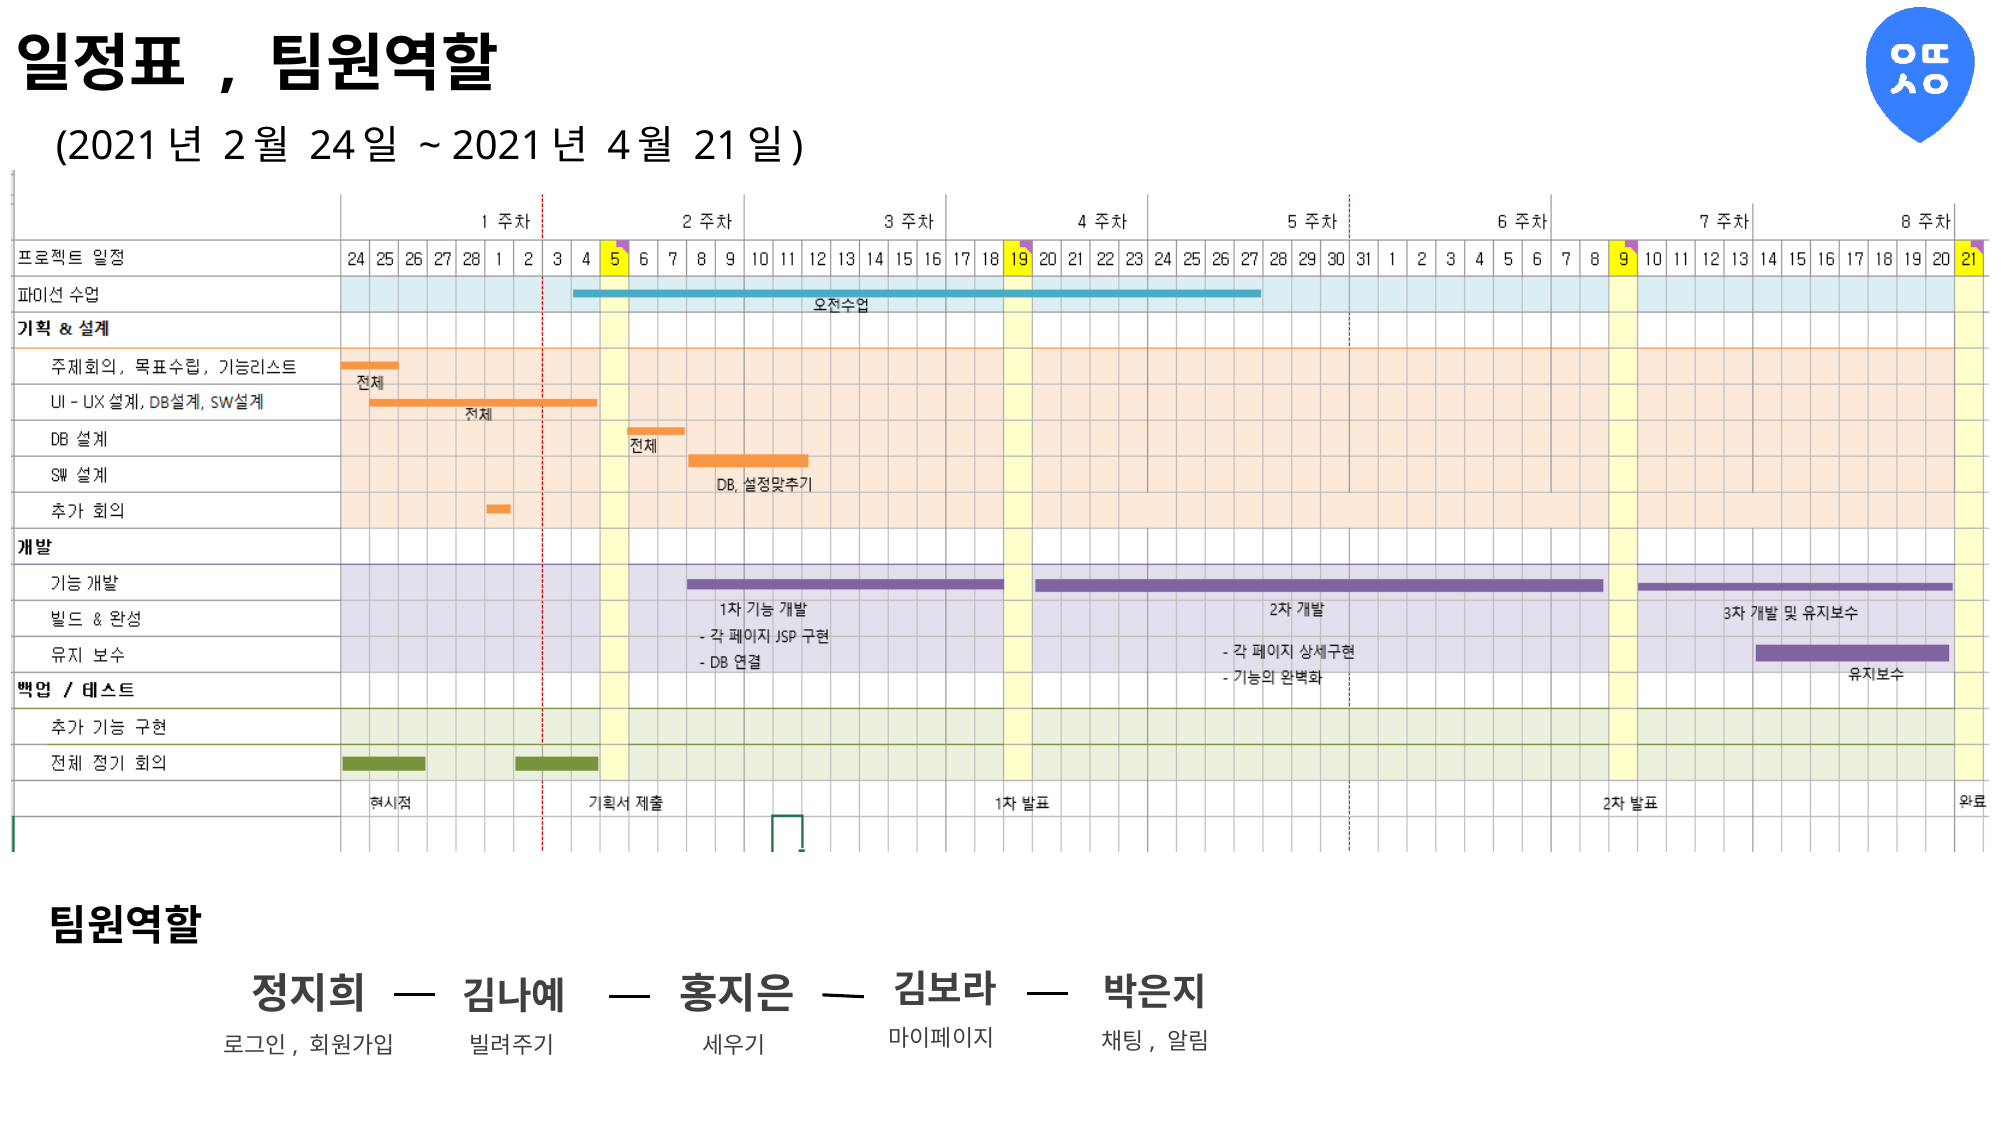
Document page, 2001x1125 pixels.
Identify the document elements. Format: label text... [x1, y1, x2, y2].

picture [1838, 0, 2000, 155]
text_box 박은지 채팅, 알림 [1074, 938, 1237, 1062]
text_box 김나예 빌려주기 [420, 942, 609, 1066]
picture [10, 170, 1990, 852]
text_box 팀원역할 [34, 866, 283, 957]
text_box 홍지은 세우기 [628, 934, 845, 1066]
list (2021년 2월 24일 ~ 2021년 4월 21일) [40, 117, 1015, 170]
text_box 정지희 로그인, 회원가입 [201, 934, 417, 1066]
title 일정표 , 팀원역할 [0, 0, 1726, 136]
text_box 김보라 마이페이지 [863, 935, 1026, 1059]
